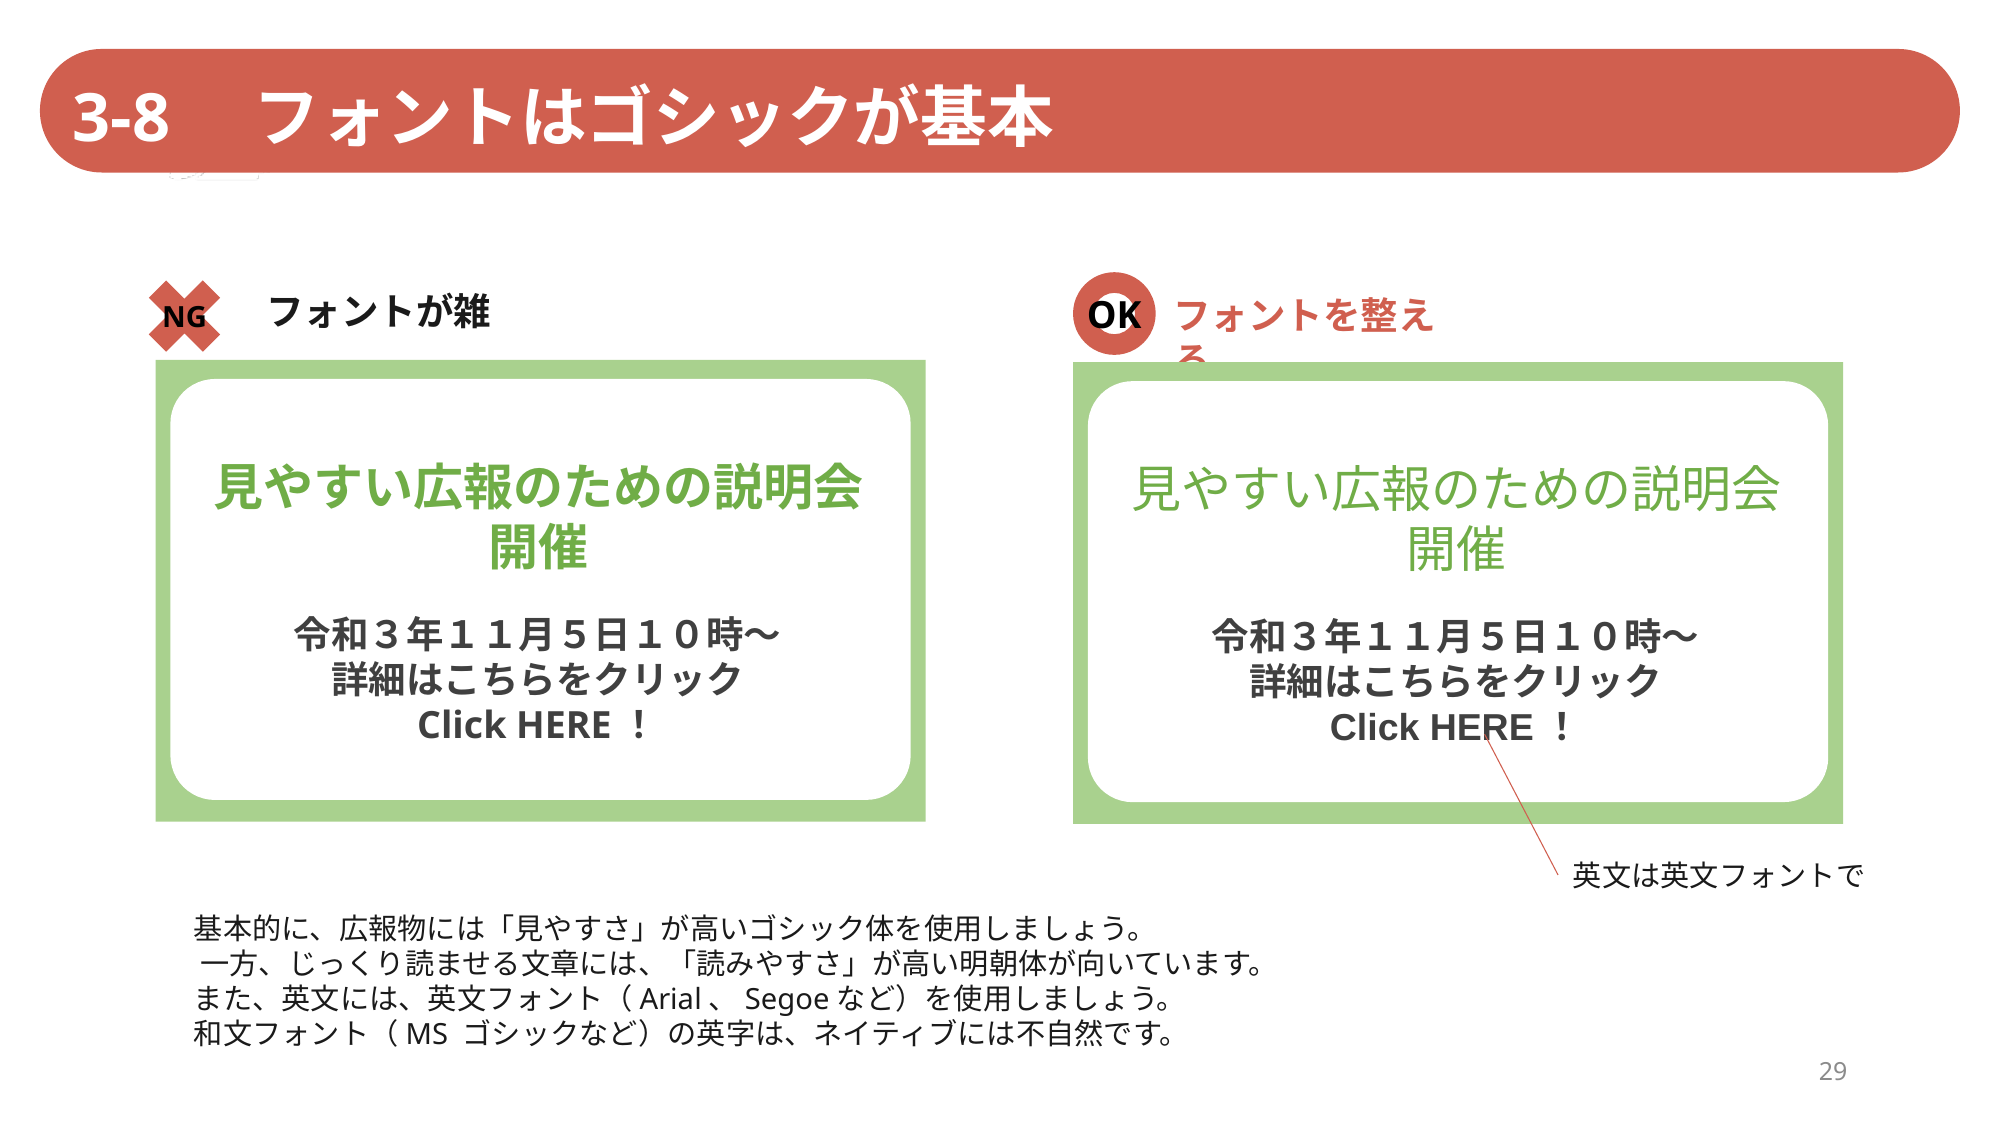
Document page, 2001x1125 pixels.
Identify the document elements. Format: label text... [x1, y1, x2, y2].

text_box 令和３年１１月５日１０時～ 詳細はこちらをクリック Click HERE！ [183, 603, 892, 754]
text_box NG [148, 280, 221, 352]
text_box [1484, 734, 1558, 876]
picture [169, 81, 270, 182]
text_box [155, 359, 927, 823]
text_box 3-8 フォントはゴシックが基本 [39, 48, 1960, 173]
text_box [169, 377, 912, 801]
slide_number 29 [1412, 1042, 1863, 1103]
text_box 見やすい広報のための説明会開催 [1102, 450, 1810, 585]
text_box [1086, 380, 1830, 804]
text_box OK [1073, 272, 1156, 355]
text_box 英文は英文フォントで [1558, 850, 1882, 900]
text_box フォントが雑 [251, 280, 578, 341]
text_box 見やすい広報のための説明会開催 [185, 447, 892, 583]
text_box [1072, 361, 1844, 825]
text_box 令和３年１１月５日１０時～ 詳細はこちらをクリック Click HERE！ [1101, 605, 1810, 756]
text_box フォントを整える [1158, 284, 1485, 361]
text_box 基本的に、広報物には「見やすさ」が高いゴシック体を使用しましょう。 一方、じっくり読ませる文章には、「読みやすさ」が高い明朝体が向いています。 また、英文には、英文フォント（Arial、Segoeなど）を使用しましょう。 和文フォント（MS ゴシックなど）の英字は、ネイティブには不自然です。 [179, 903, 1367, 1058]
